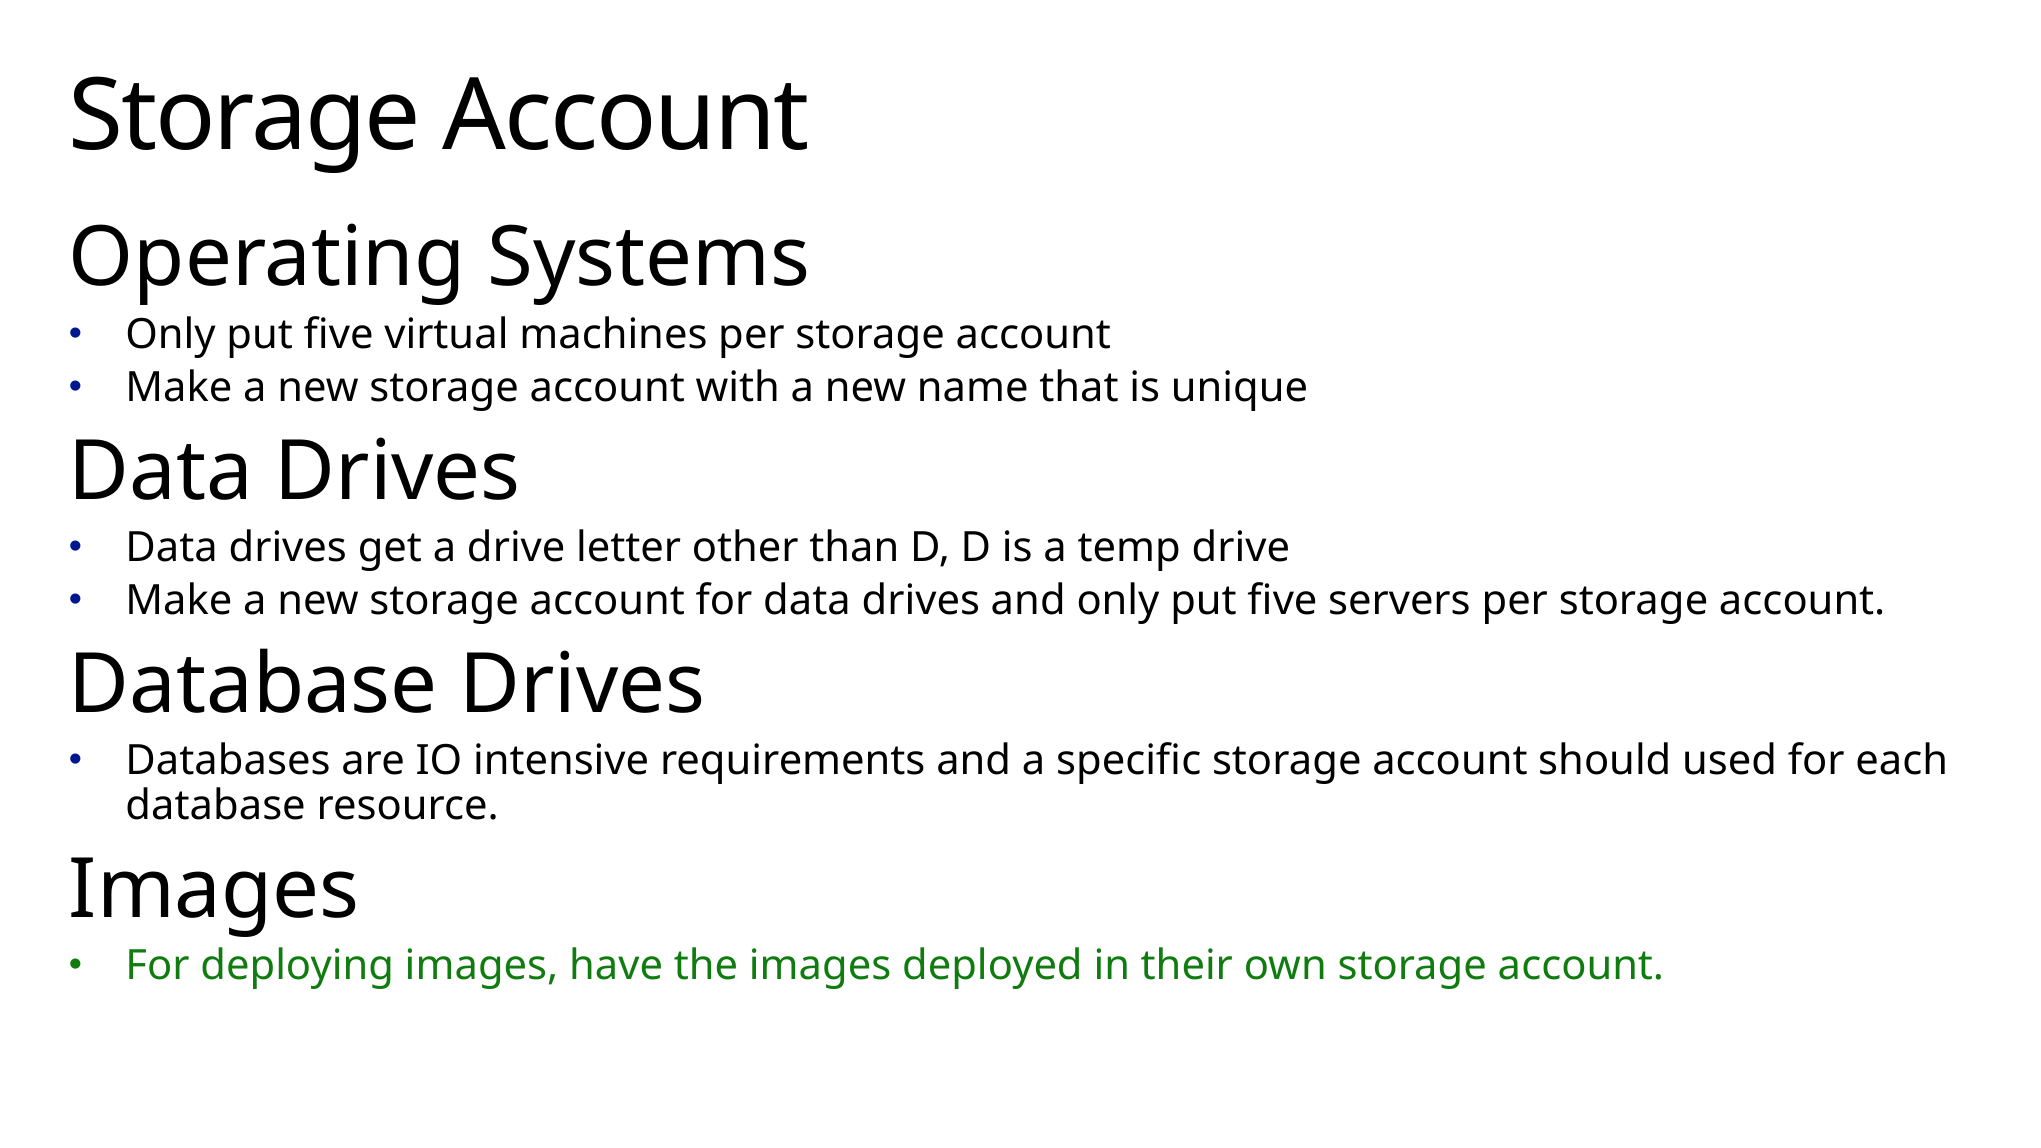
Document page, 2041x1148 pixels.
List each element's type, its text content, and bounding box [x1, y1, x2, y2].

title Storage Account [45, 48, 1996, 198]
list Operating Systems Only put five virtual machines per storage account Make a new storage account with a new name that is unique Data Drives Data drives get a drive letter other than D, D is a temp drive Make a new storage account for data drives and only put five servers per storage account. Database Drives Databases are IO intensive requirements and a specific storage account should used for each database resource. Images For deploying images, have the images deployed in their own storage account. [45, 198, 1996, 1032]
